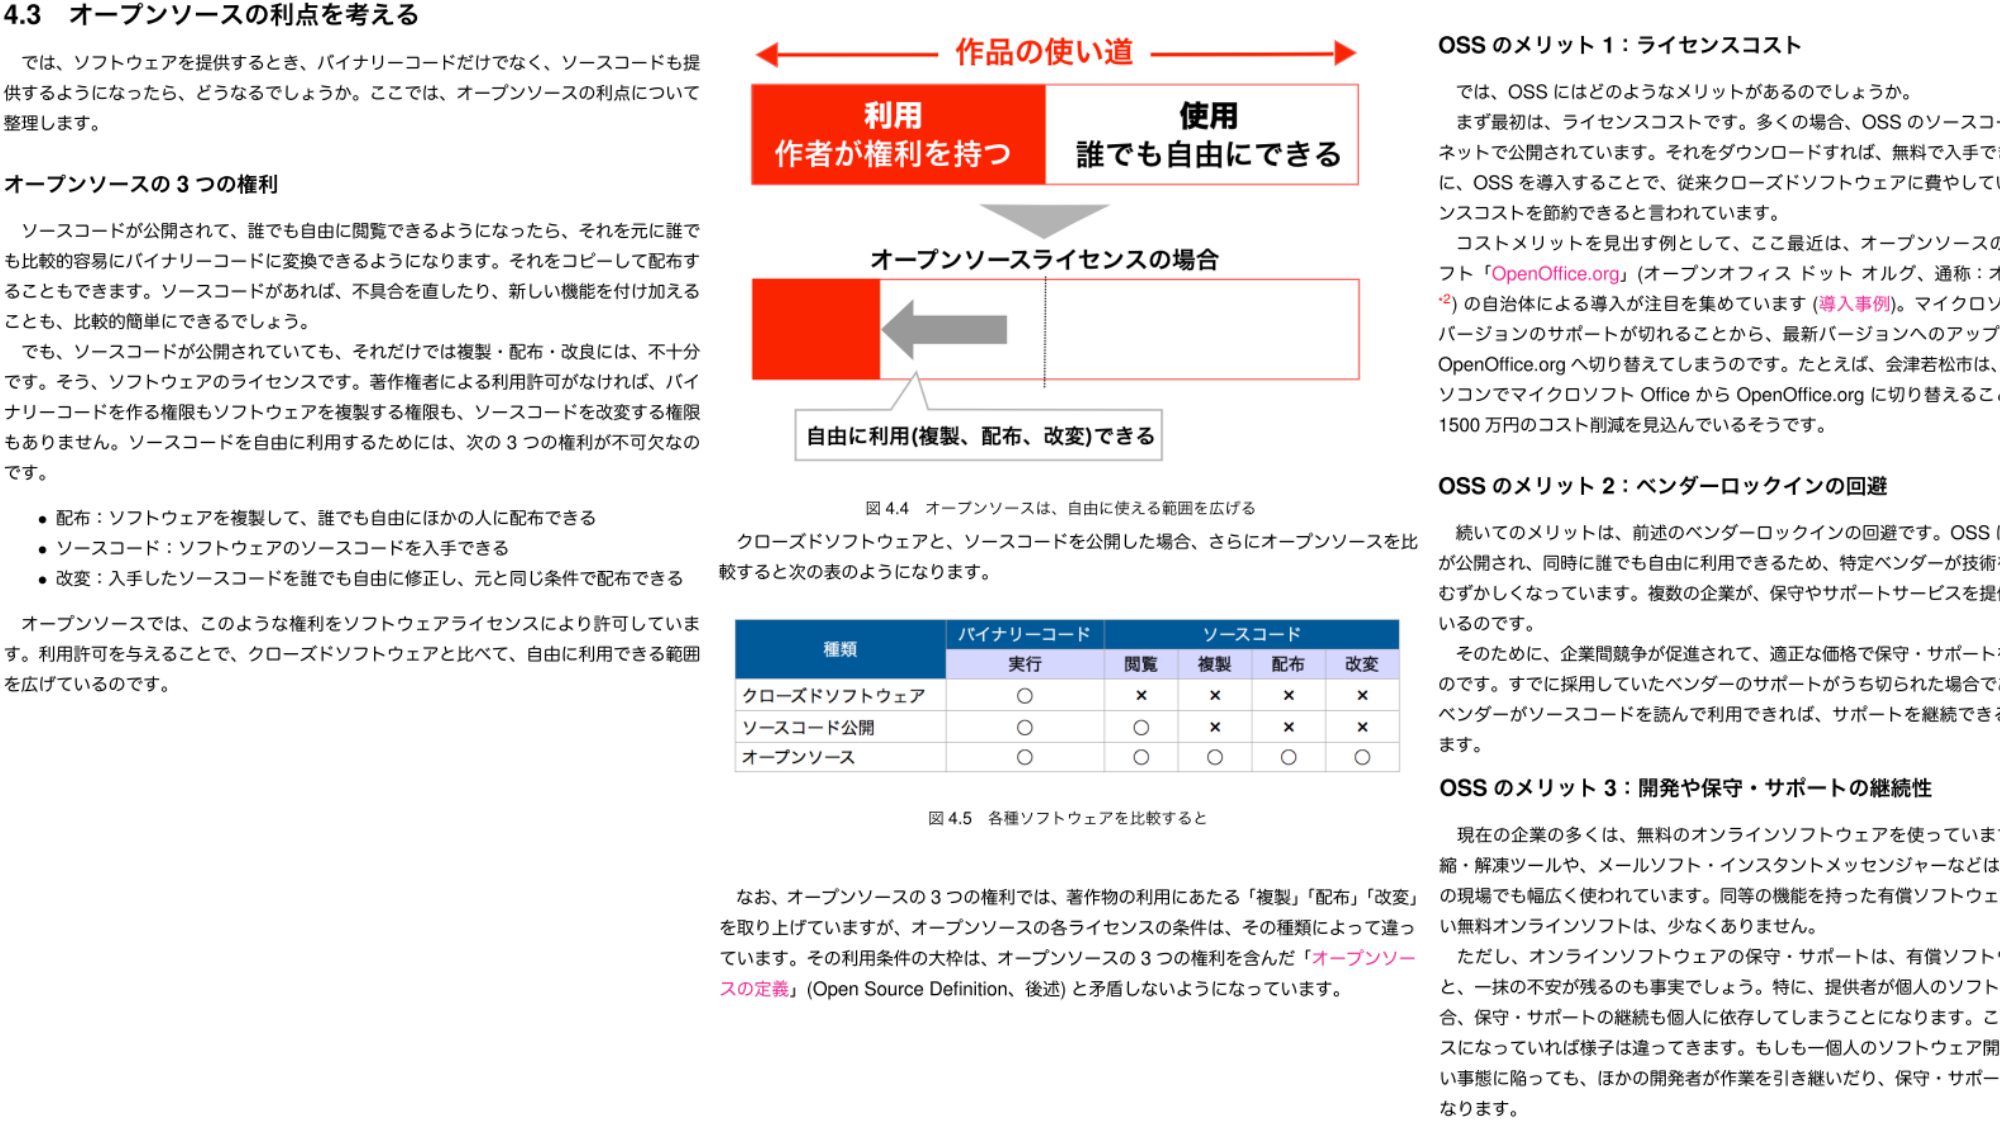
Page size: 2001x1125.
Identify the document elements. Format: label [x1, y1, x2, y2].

picture [1432, 772, 2000, 1121]
picture [717, 916, 1425, 1003]
picture [0, 0, 1415, 695]
picture [715, 526, 1422, 912]
picture [1432, 31, 2000, 756]
